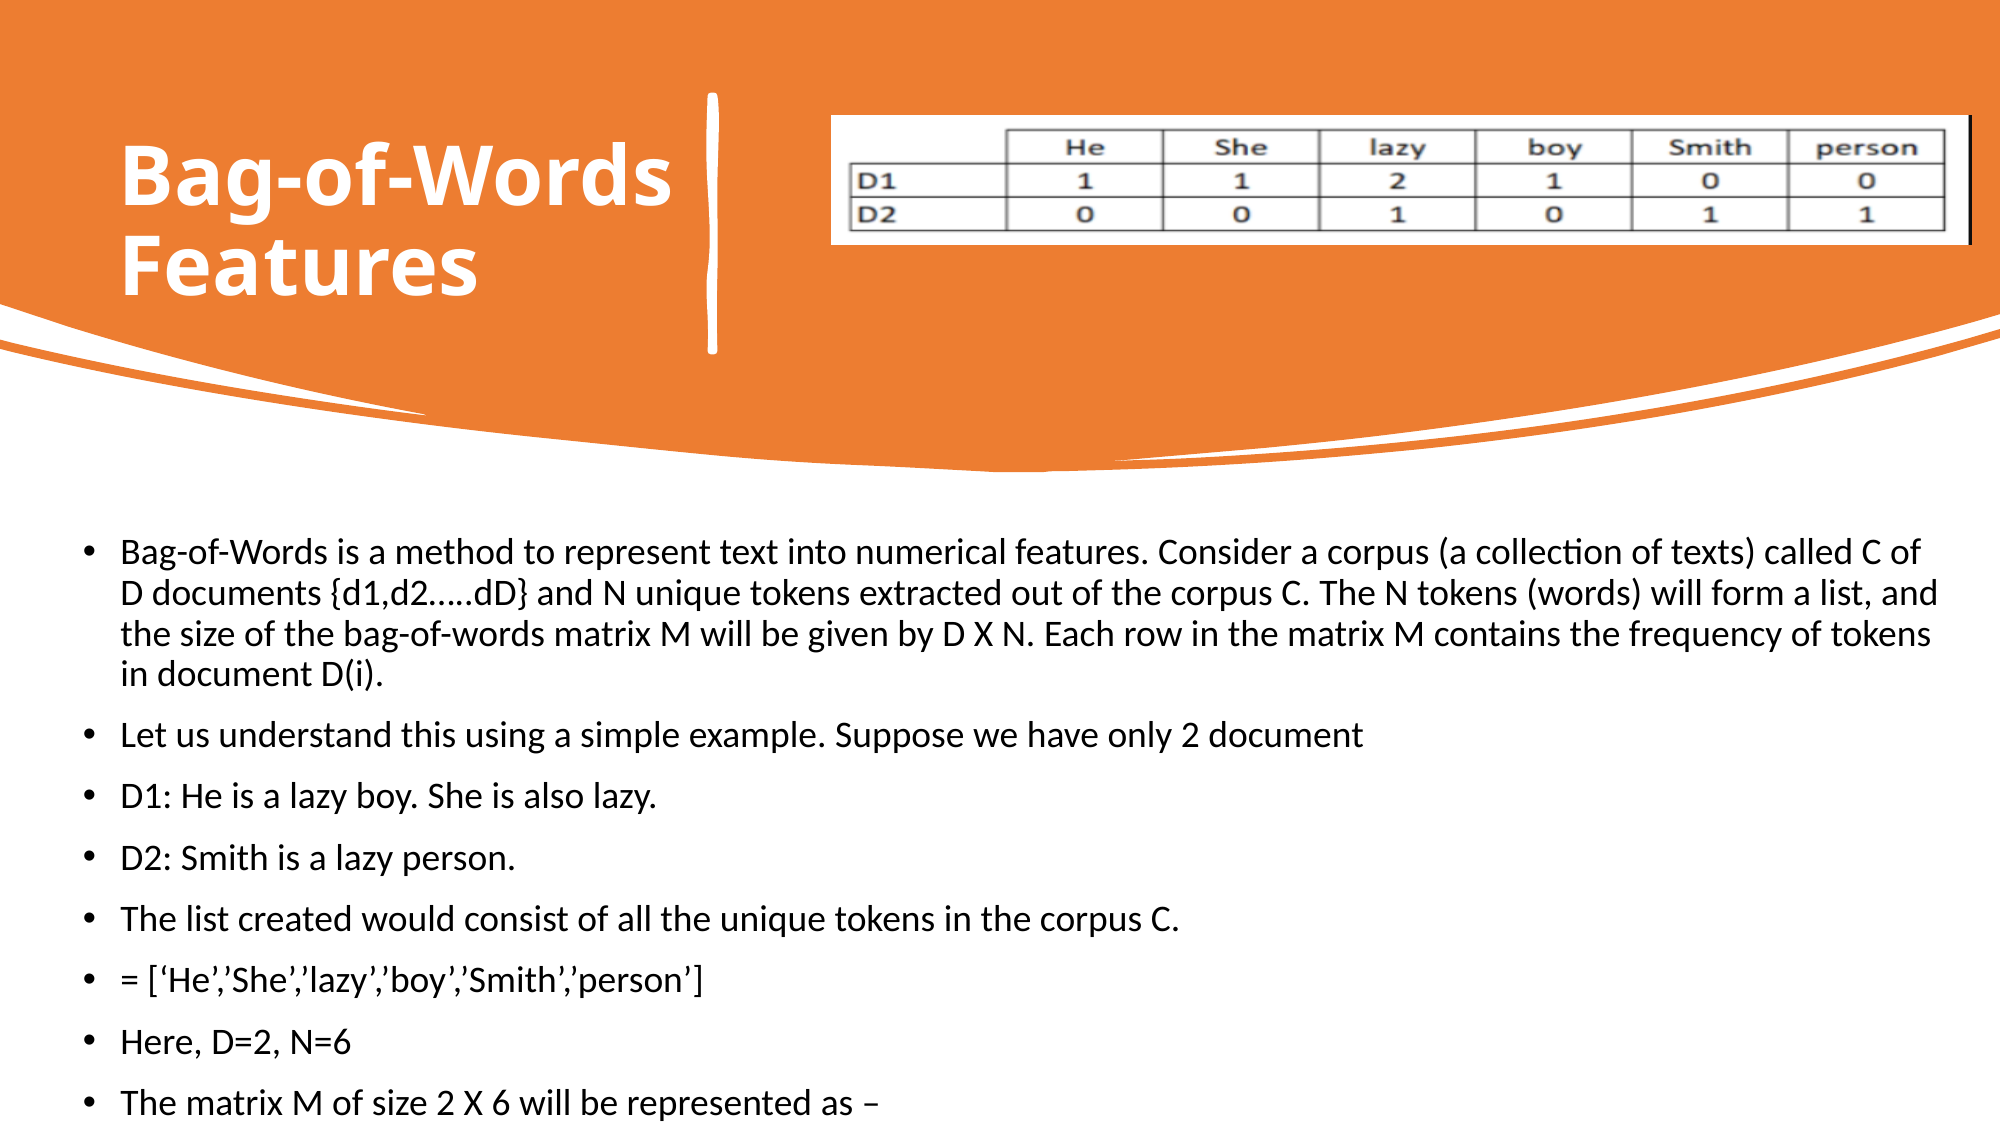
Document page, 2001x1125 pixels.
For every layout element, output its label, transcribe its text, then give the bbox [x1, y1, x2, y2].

title Bag-of-Words Features [103, 103, 694, 344]
list Bag-of-Words is a method to represent text into numerical features. Consider a corpus (a collection of texts) called C of D documents {d1,d2…..dD} and N unique tokens extracted out of the corpus C. The N tokens (words) will form a list, and the size of the bag-of-words matrix M will be given by D X N. Each row in the matrix M contains the frequency of tokens in document D(i). Let us understand this using a simple example. Suppose we have only 2 document D1: He is a lazy boy. She is also lazy. D2: Smith is a lazy person. The list created would consist of all the unique tokens in the corpus C. = [‘He’,’She’,’lazy’,’boy’,’Smith’,’person’] Here, D=2, N=6 The matrix M of size 2 X 6 will be represented as – [67, 485, 1967, 1125]
text_box [0, 306, 376, 407]
text_box [0, 0, 2000, 474]
text_box [1195, 316, 2000, 456]
text_box [708, 94, 717, 352]
text_box [0, 340, 2000, 1125]
picture [831, 115, 1972, 245]
